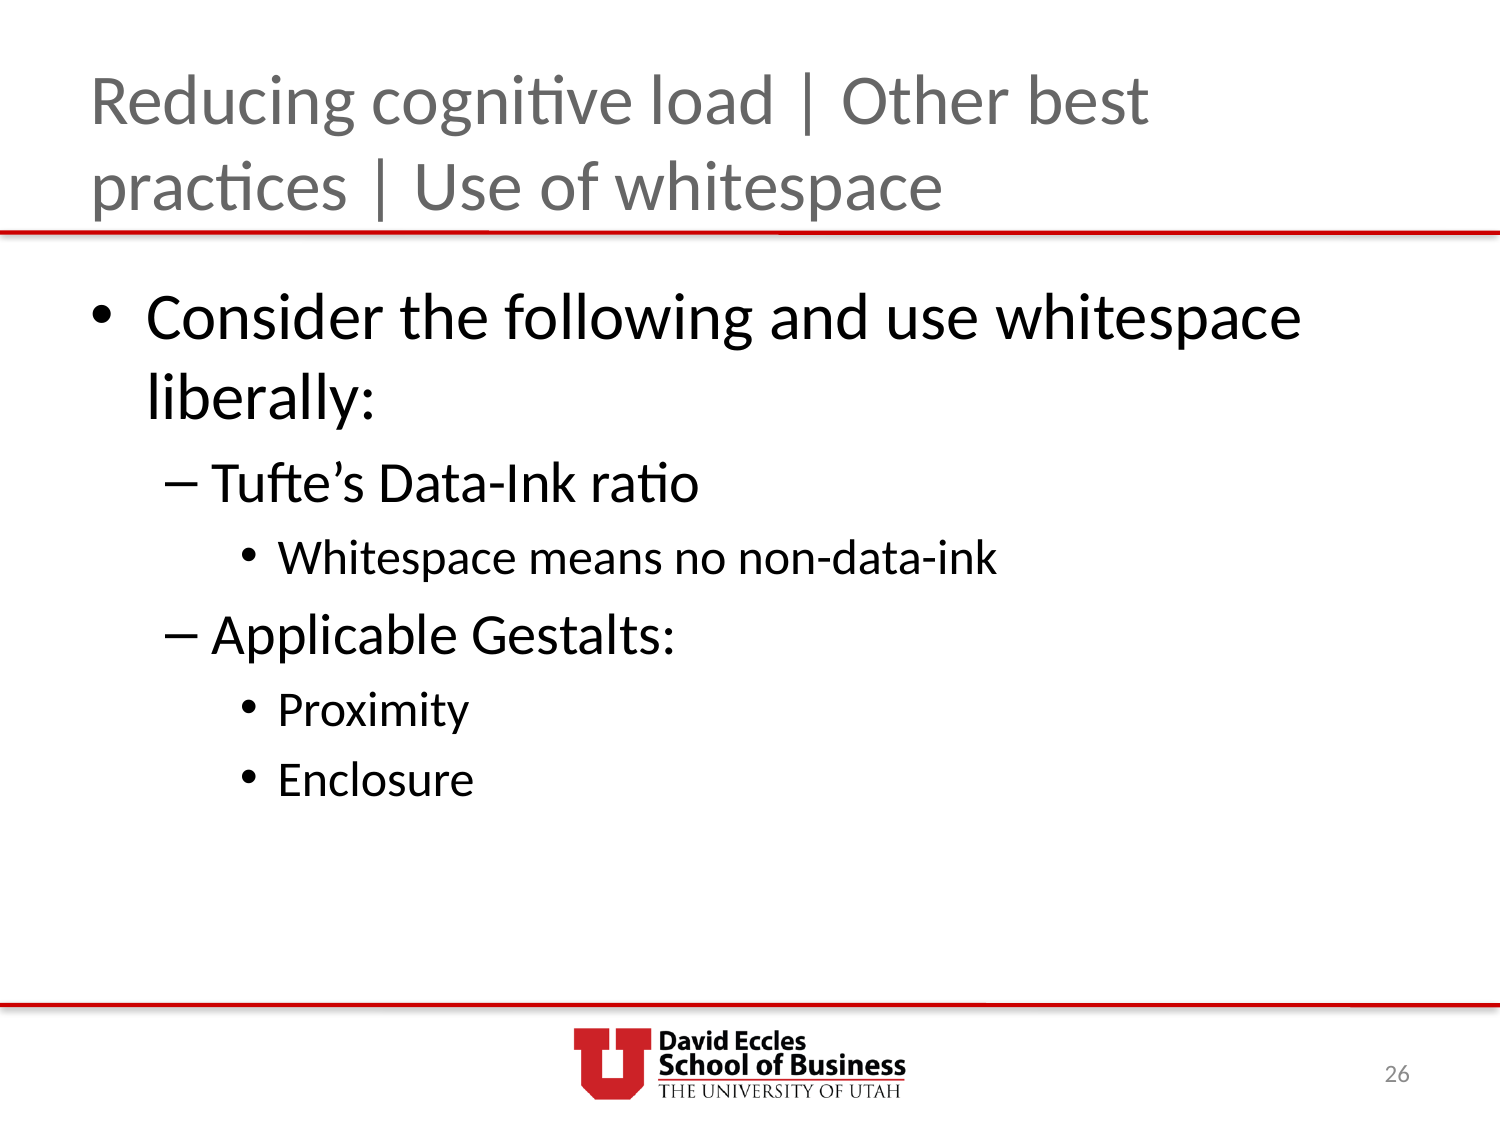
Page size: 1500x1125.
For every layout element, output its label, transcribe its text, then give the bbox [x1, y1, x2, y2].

slide_number 26 [1074, 1042, 1425, 1103]
list Consider the following and use whitespace liberally: Tufte’s Data-Ink ratio Whitespace means no non-data-ink Applicable Gestalts: Proximity Enclosure [75, 265, 1458, 908]
title Reducing cognitive load | Other best practices | Use of whitespace [75, 45, 1425, 233]
picture [573, 1026, 907, 1102]
